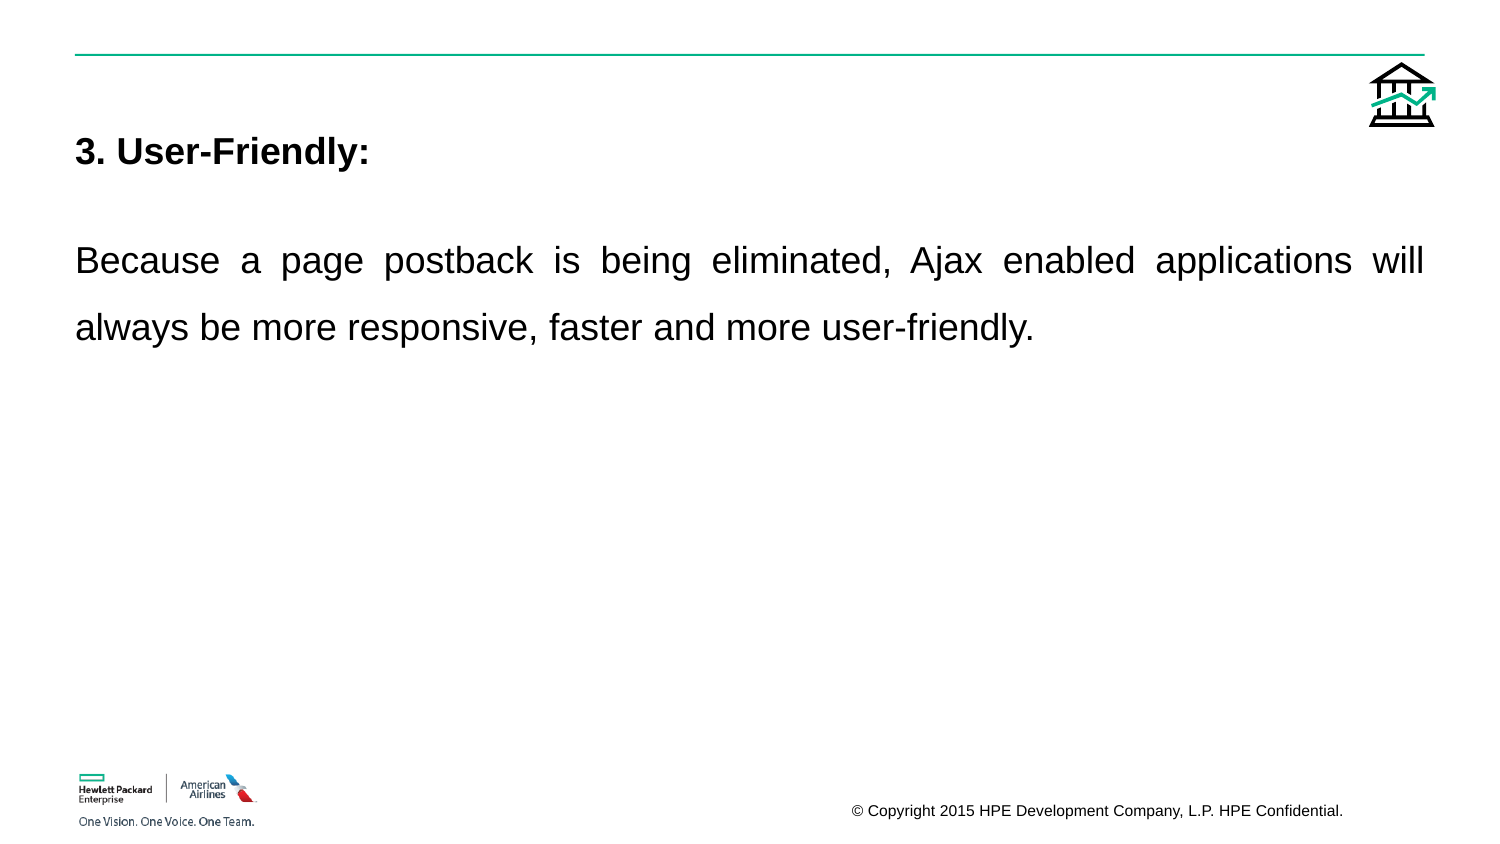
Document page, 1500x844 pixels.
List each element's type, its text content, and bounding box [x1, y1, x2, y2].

list 3. User-Friendly: Because a page postback is being eliminated, Ajax enabled applications will always be more responsive, faster and more user-friendly. [75, 87, 1425, 757]
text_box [1368, 62, 1436, 127]
picture [74, 773, 258, 831]
